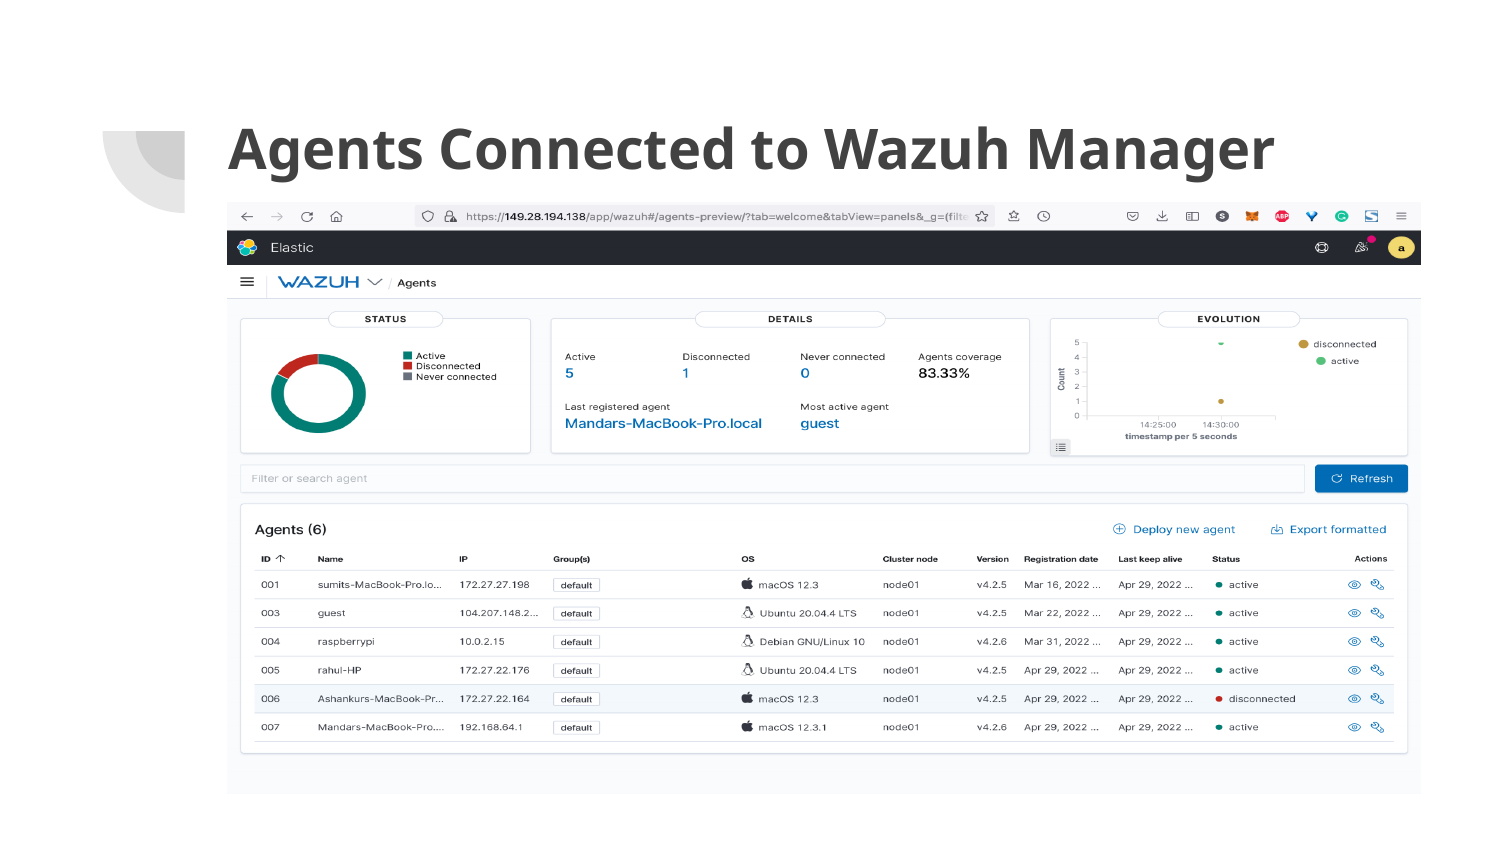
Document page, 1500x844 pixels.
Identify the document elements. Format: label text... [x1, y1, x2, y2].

title Agents Connected to Wazuh Manager [213, 98, 1308, 203]
picture [227, 202, 1421, 794]
